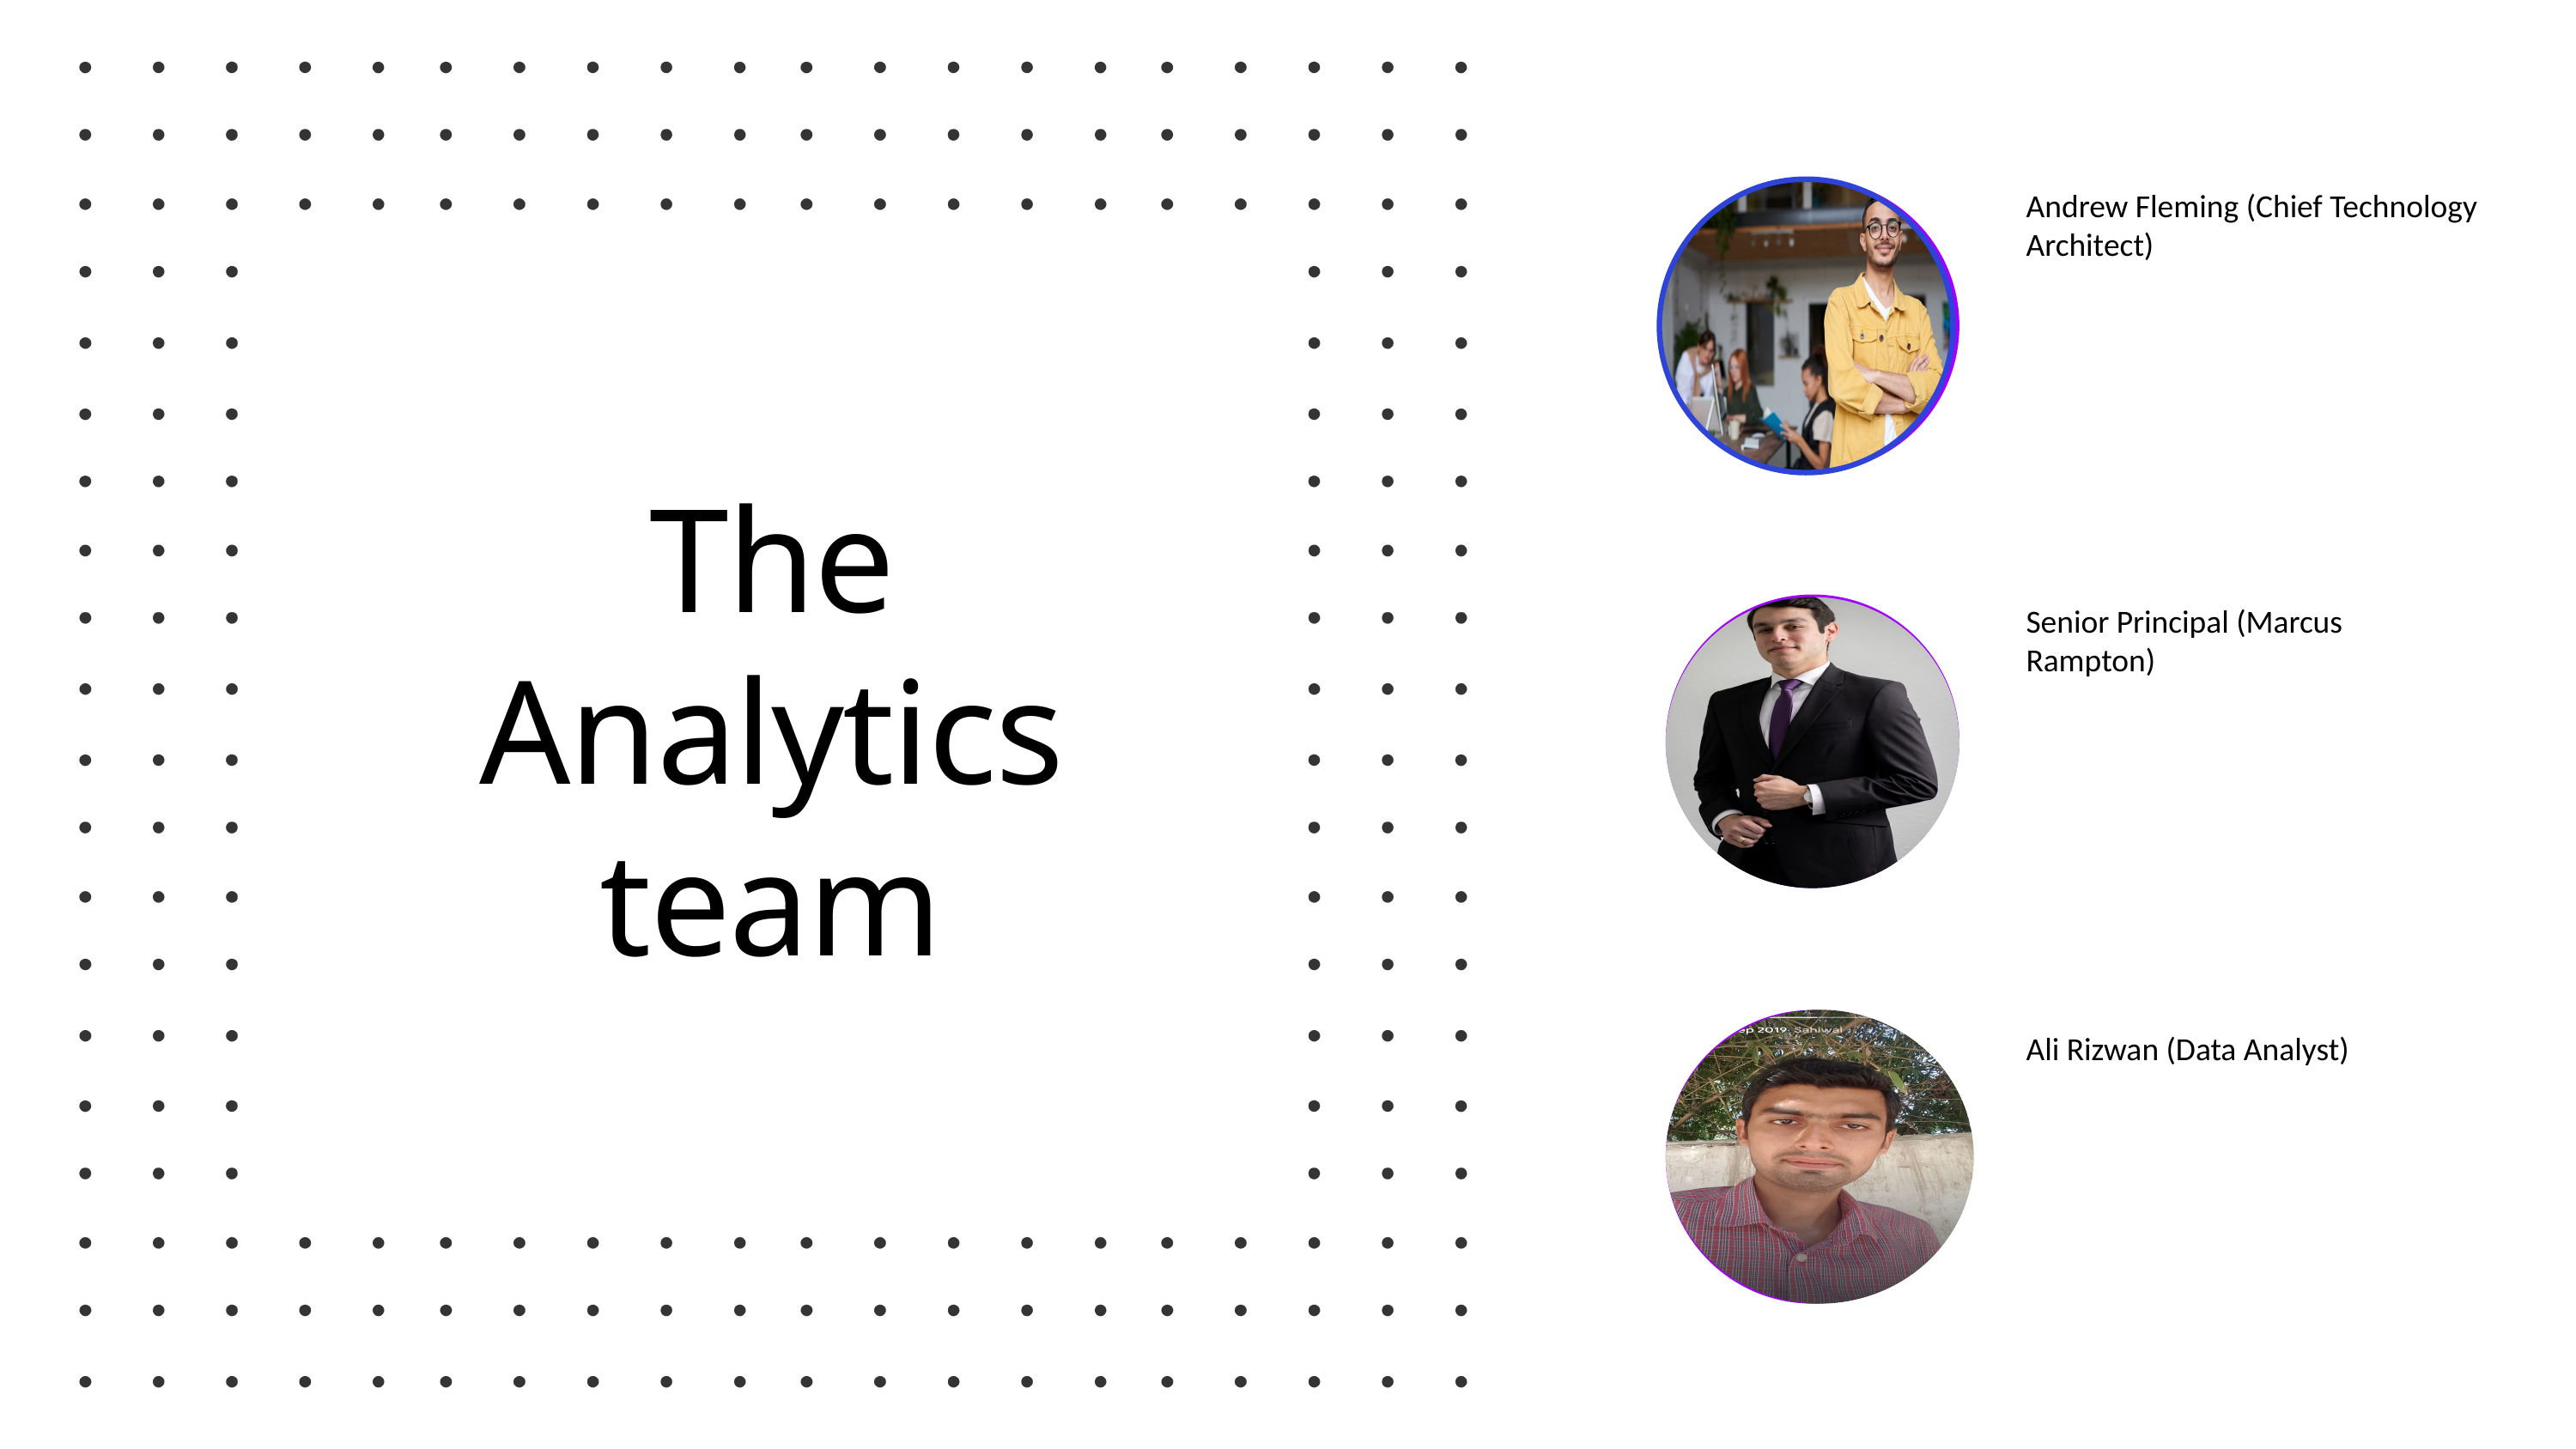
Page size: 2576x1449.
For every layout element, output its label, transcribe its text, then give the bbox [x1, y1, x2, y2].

picture [1665, 1009, 1974, 1304]
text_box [1653, 173, 1960, 479]
picture [1665, 597, 1960, 888]
text_box Andrew Fleming (Chief Technology Architect) [2013, 179, 2505, 270]
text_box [70, 57, 1472, 1392]
text_box Ali Rizwan (Data Analyst) [2013, 1022, 2495, 1073]
text_box Senior Principal (Marcus Rampton) [2013, 594, 2447, 685]
